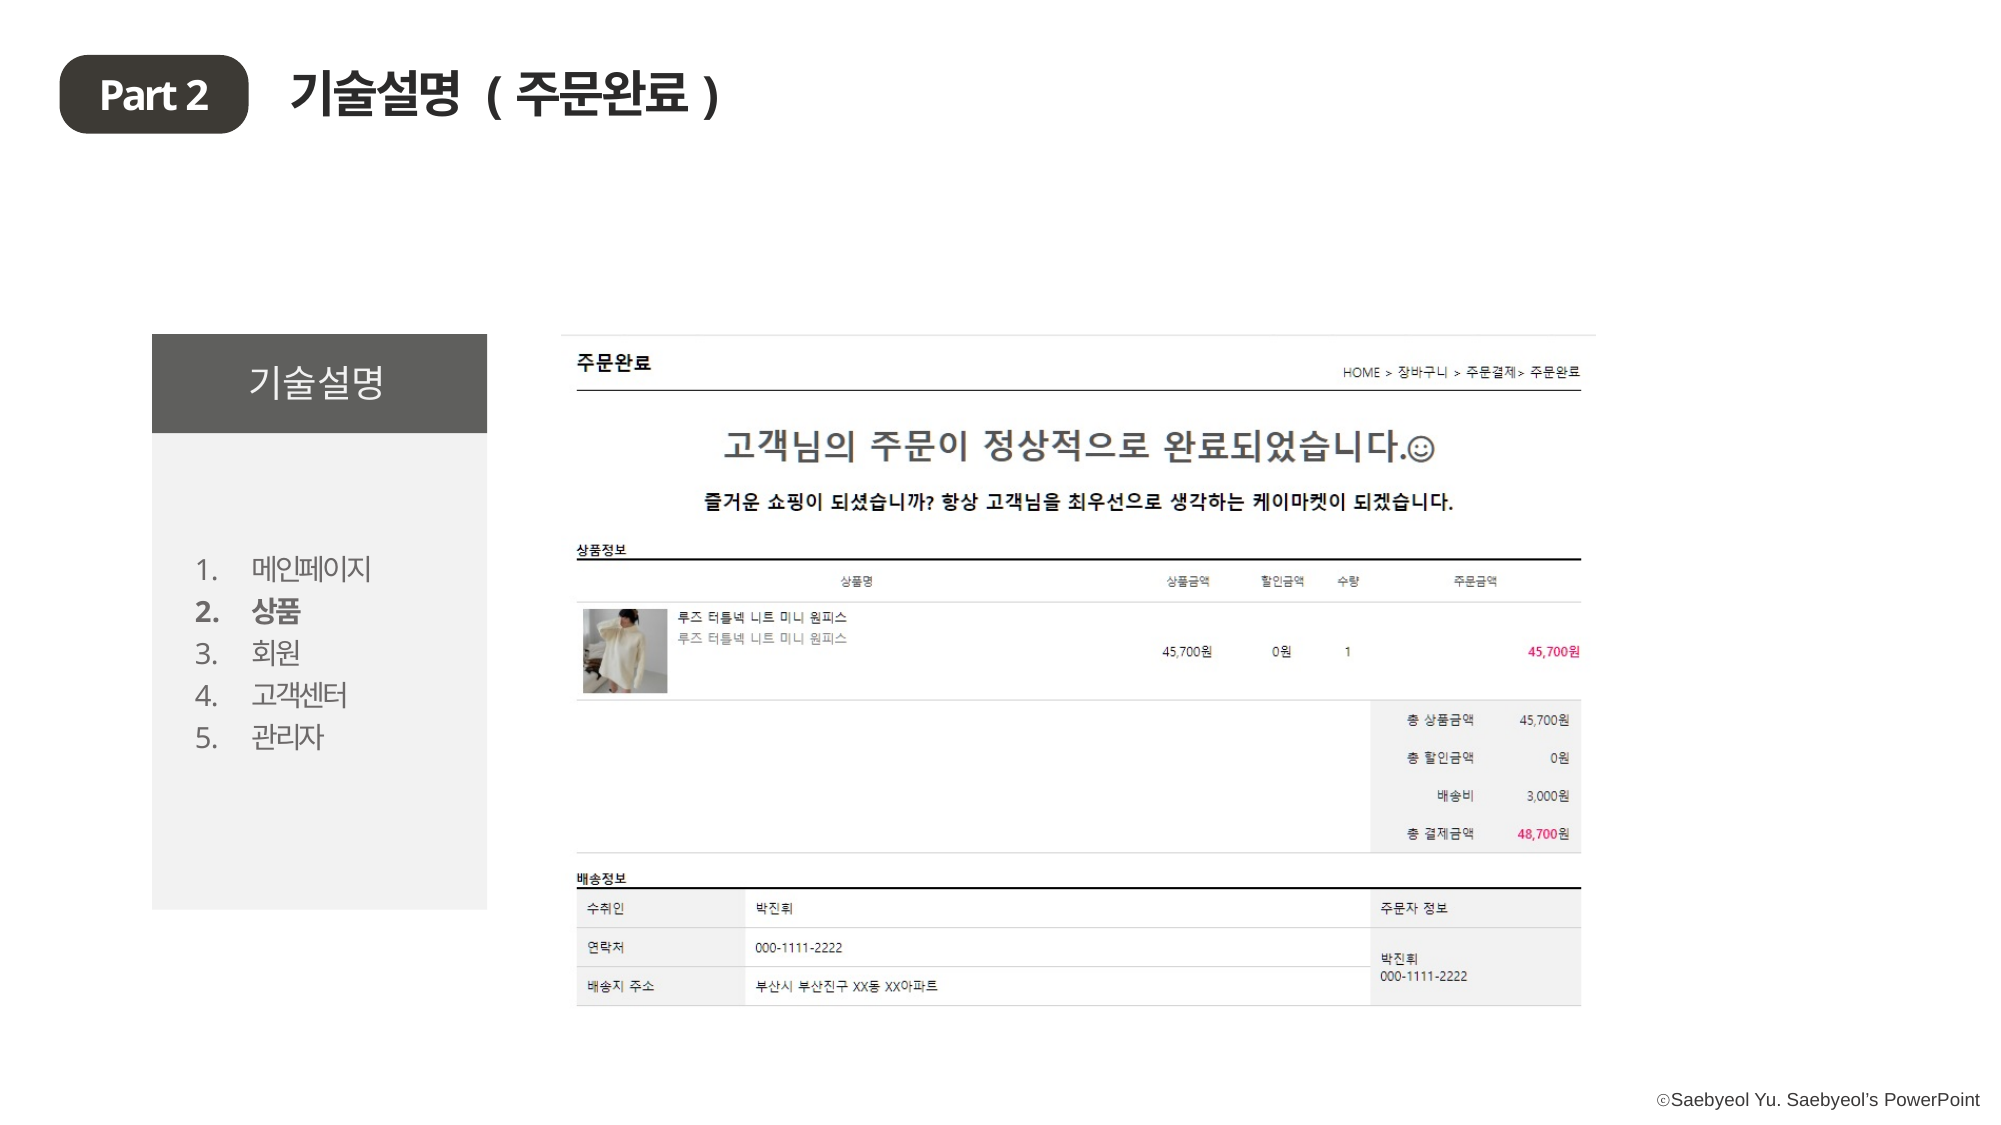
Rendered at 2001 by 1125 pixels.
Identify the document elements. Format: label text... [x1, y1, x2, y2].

text_box [58, 53, 250, 135]
text_box [151, 434, 488, 911]
text_box Part 2 [84, 61, 225, 127]
picture [561, 334, 1596, 1023]
text_box 기술설명 (주문완료) [274, 54, 735, 130]
text_box 메인페이지 상품 회원 고객센터 관리자 [180, 536, 457, 804]
text_box 기술설명 [233, 352, 401, 413]
text_box [151, 333, 488, 434]
